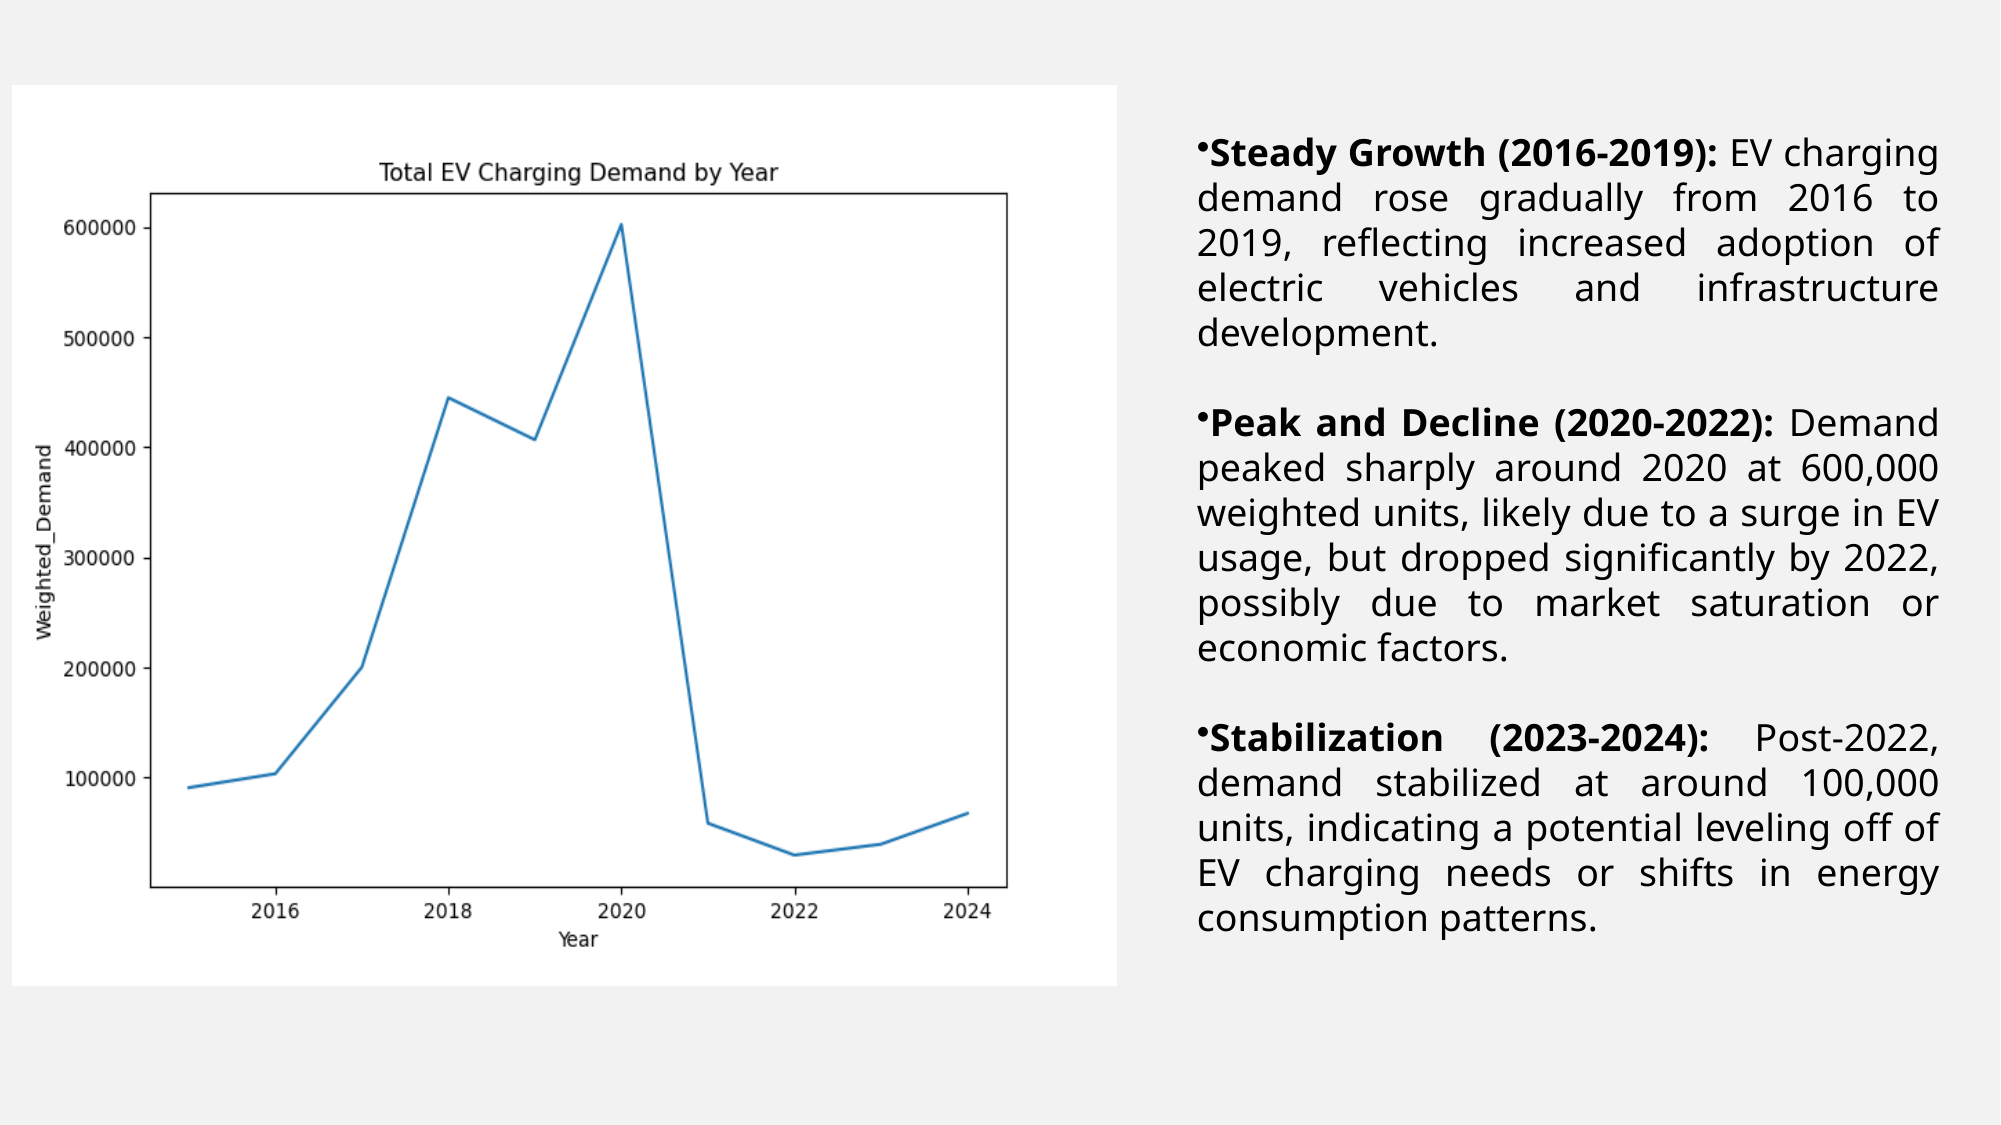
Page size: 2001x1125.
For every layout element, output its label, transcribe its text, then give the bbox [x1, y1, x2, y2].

text_box Steady Growth (2016-2019): EV charging demand rose gradually from 2016 to 2019, reflecting increased adoption of electric vehicles and infrastructure development. Peak and Decline (2020-2022): Demand peaked sharply around 2020 at 600,000 weighted units, likely due to a surge in EV usage, but dropped significantly by 2022, possibly due to market saturation or economic factors. Stabilization (2023-2024): Post-2022, demand stabilized at around 100,000 units, indicating a potential leveling off of EV charging needs or shifts in energy consumption patterns. [1182, 121, 1955, 992]
picture [12, 85, 1118, 986]
